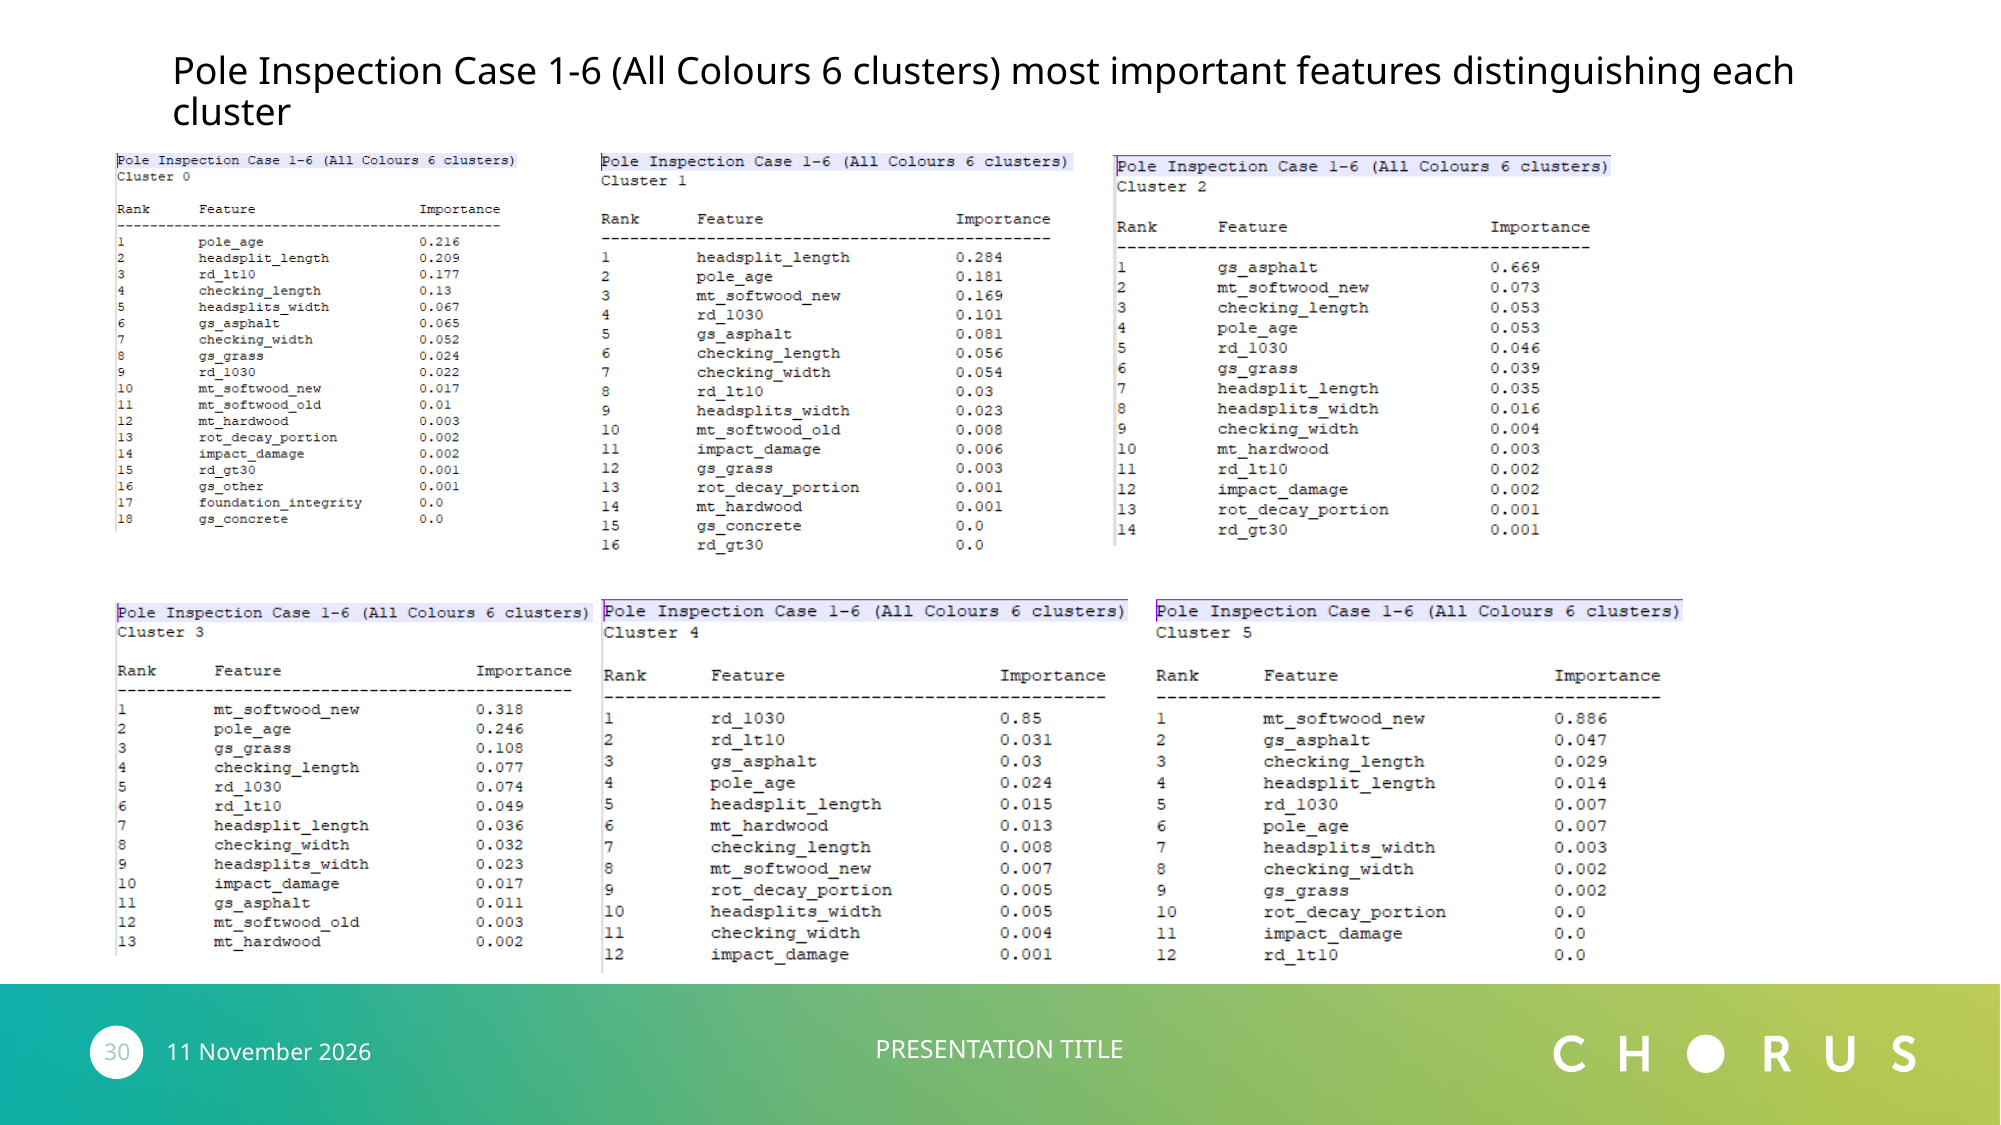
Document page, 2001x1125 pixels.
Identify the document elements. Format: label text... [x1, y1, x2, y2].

picture [601, 153, 1074, 558]
slide_number 30 [77, 1023, 158, 1084]
picture [1156, 599, 1683, 971]
picture [1113, 155, 1611, 546]
picture [601, 599, 1128, 973]
footer Presentation Title [662, 1020, 1338, 1081]
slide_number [158, 1023, 602, 1084]
list Pole Inspection Case 1-6 (All Colours 6 clusters) most important features distinguishing each cluster [157, 44, 1872, 112]
picture [115, 603, 593, 956]
picture [0, 984, 2000, 1125]
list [115, 153, 517, 533]
